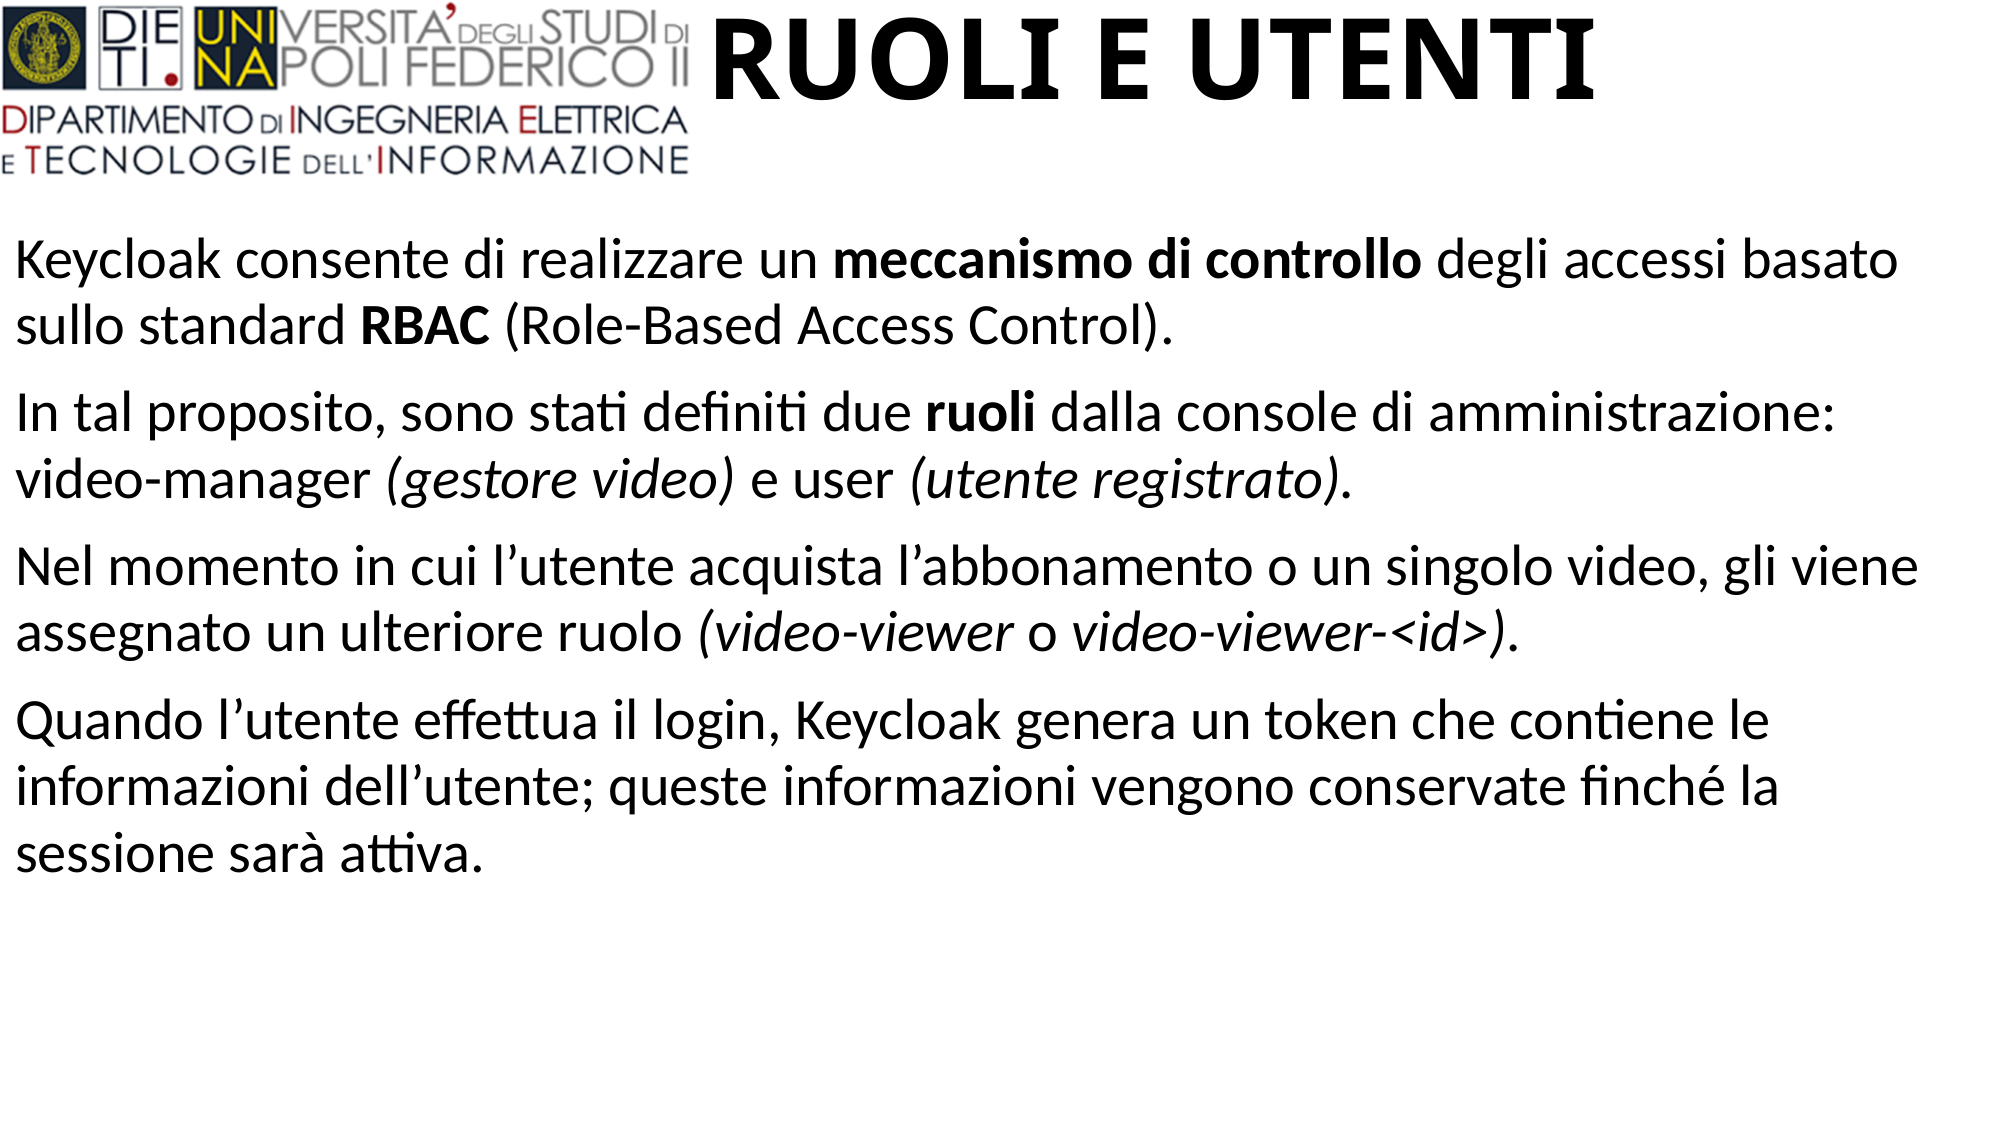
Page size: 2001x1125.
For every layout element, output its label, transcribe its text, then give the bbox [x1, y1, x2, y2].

list Keycloak consente di realizzare un meccanismo di controllo degli accessi basato sullo standard RBAC (Role-Based Access Control). In tal proposito, sono stati definiti due ruoli dalla console di amministrazione: video-manager (gestore video) e user (utente registrato). Nel momento in cui l’utente acquista l’abbonamento o un singolo video, gli viene assegnato un ulteriore ruolo (video-viewer o video-viewer-<id>). Quando l’utente effettua il login, Keycloak genera un token che contiene le informazioni dell’utente; queste informazioni vengono conservate finché la sessione sarà attiva. [0, 217, 2000, 1086]
title RUOLI E UTENTI [692, 0, 1937, 126]
picture [0, 0, 692, 178]
